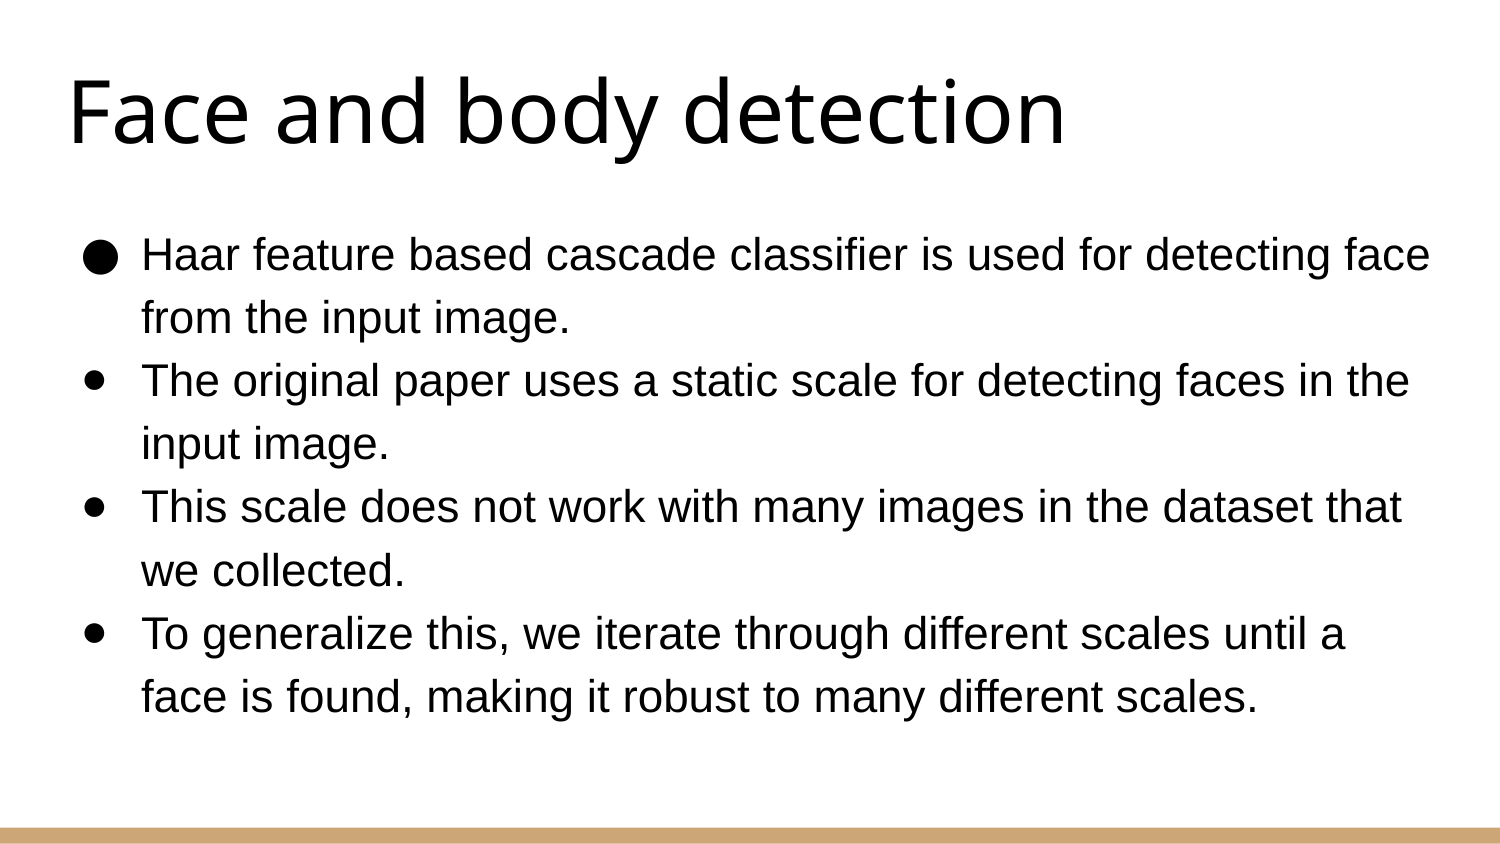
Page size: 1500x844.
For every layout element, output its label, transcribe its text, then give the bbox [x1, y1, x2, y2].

list Haar feature based cascade classifier is used for detecting face from the input image. The original paper uses a static scale for detecting faces in the input image. This scale does not work with many images in the dataset that we collected. To generalize this, we iterate through different scales until a face is found, making it robust to many different scales. [51, 200, 1449, 752]
title Face and body detection [51, 39, 1135, 176]
